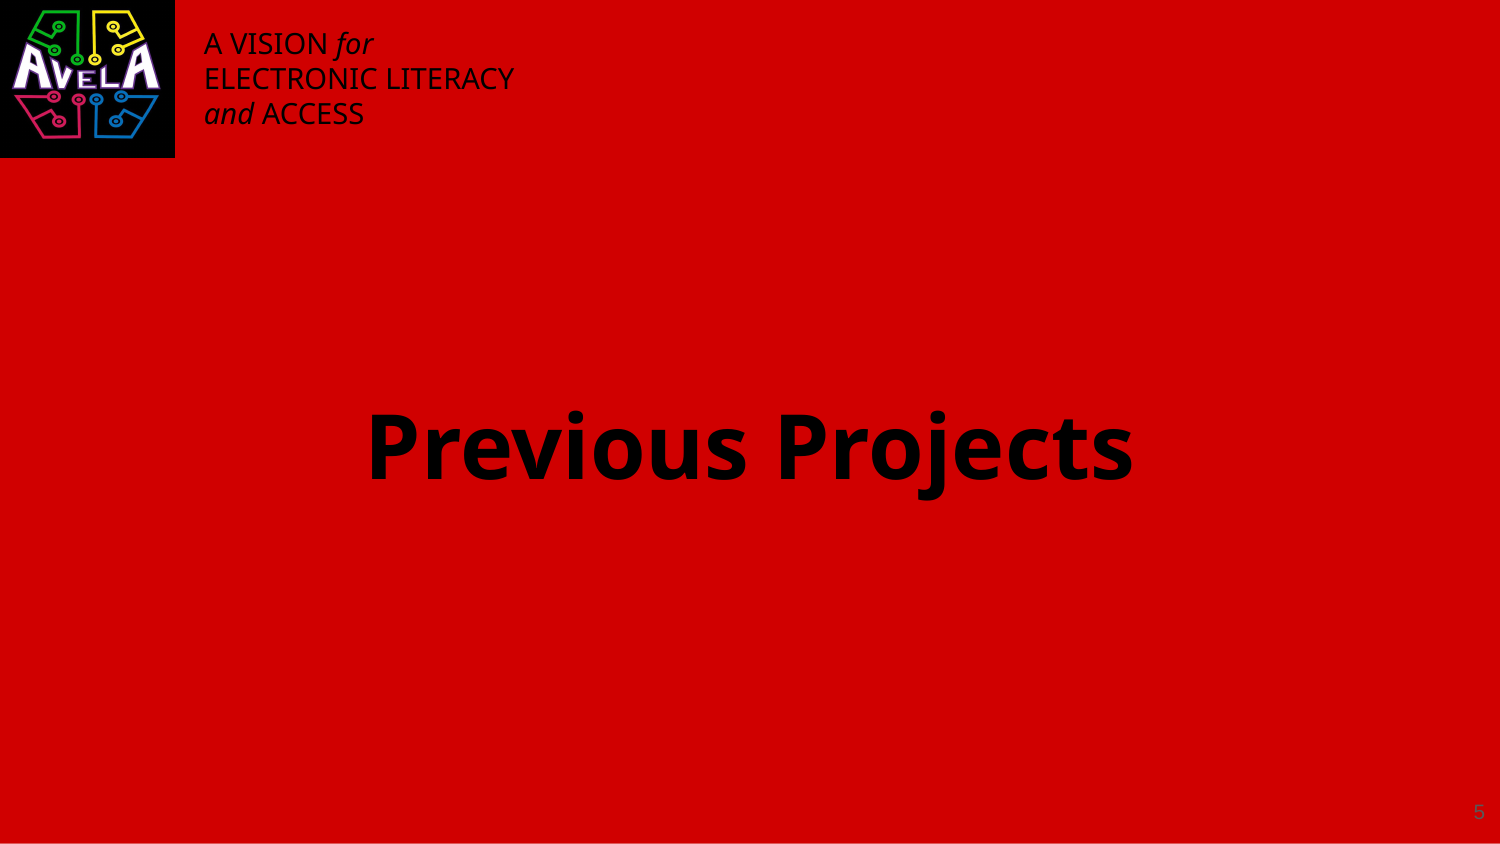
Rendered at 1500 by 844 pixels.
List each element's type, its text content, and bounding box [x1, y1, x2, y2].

picture [0, 0, 175, 158]
title Previous Projects [330, 374, 1170, 470]
slide_number ‹#› [1410, 779, 1500, 844]
